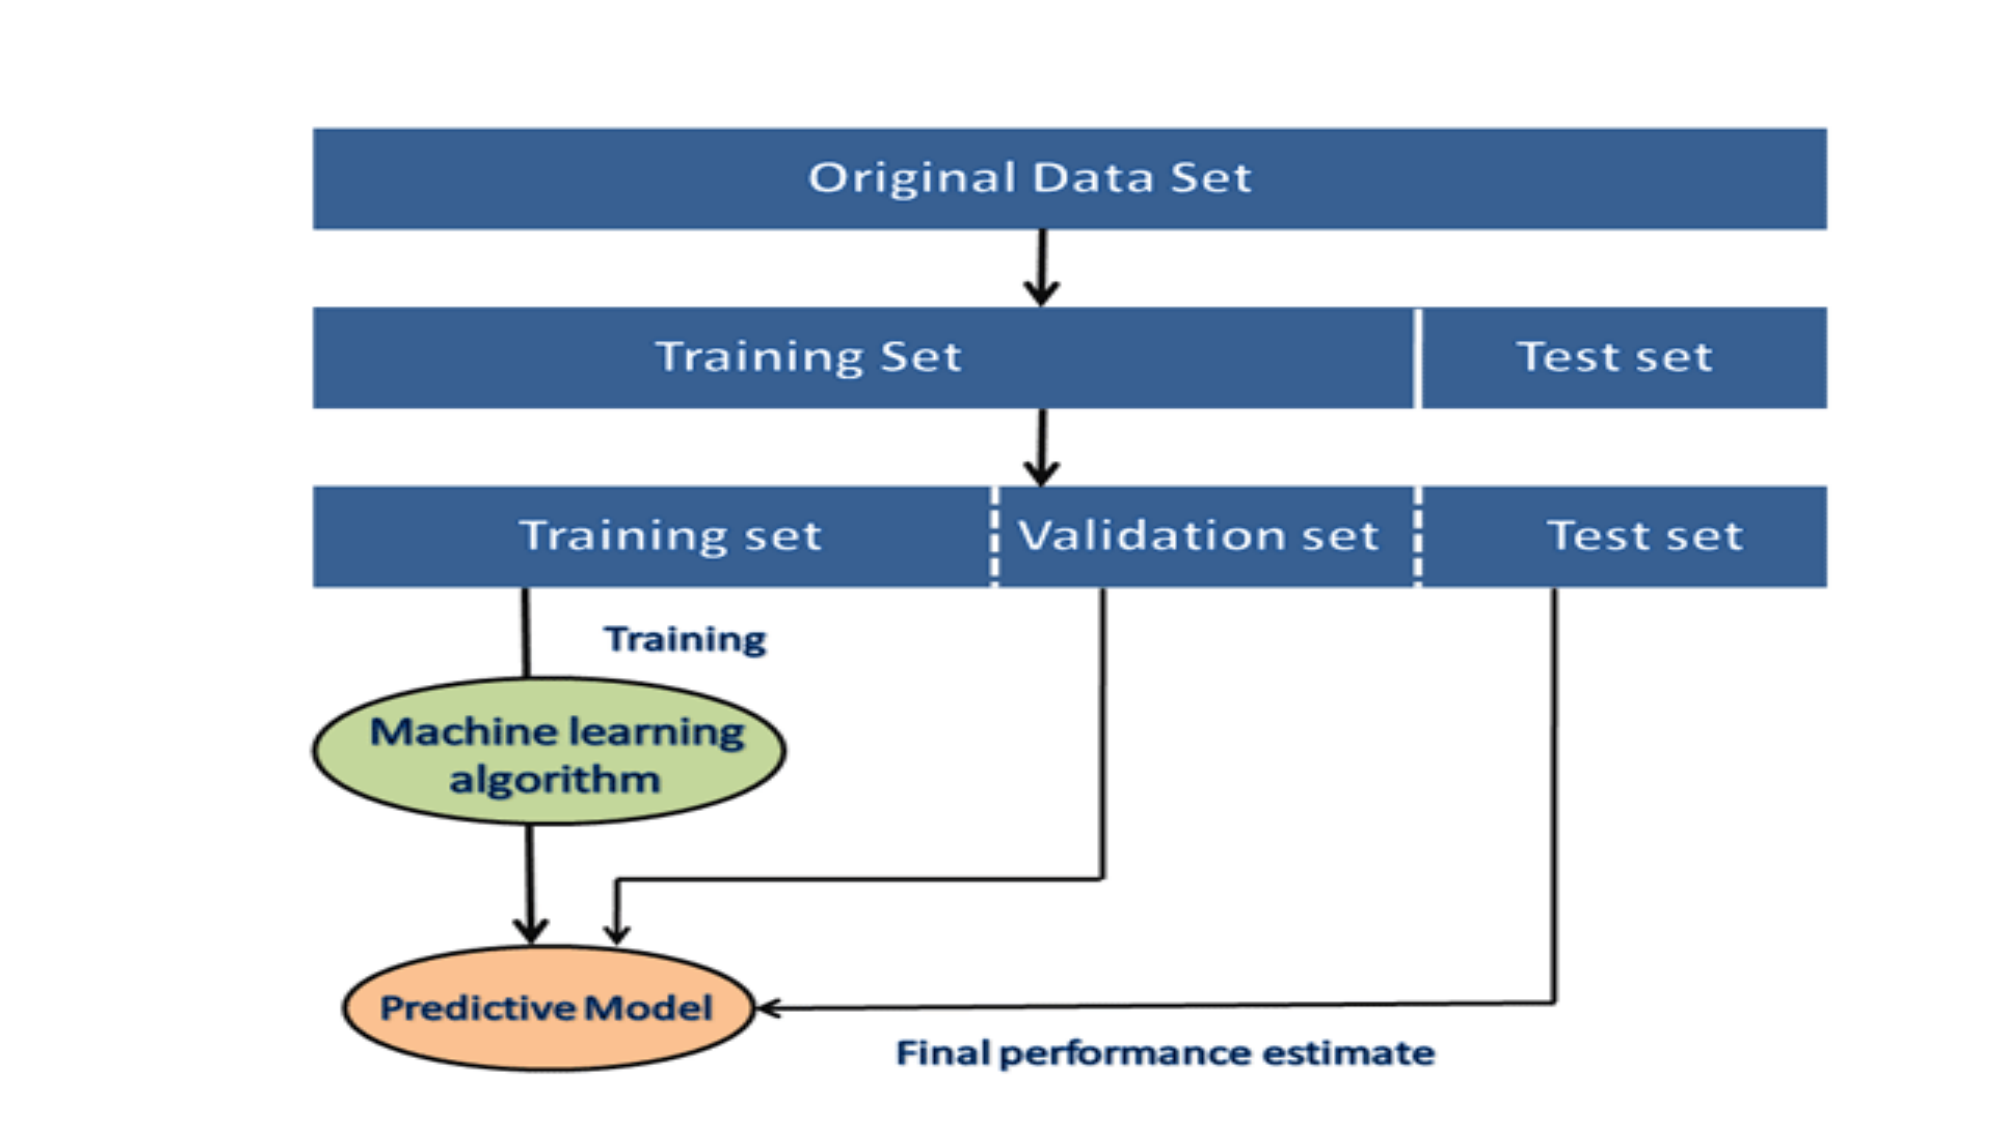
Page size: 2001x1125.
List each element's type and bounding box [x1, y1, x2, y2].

list [288, 85, 1847, 1125]
